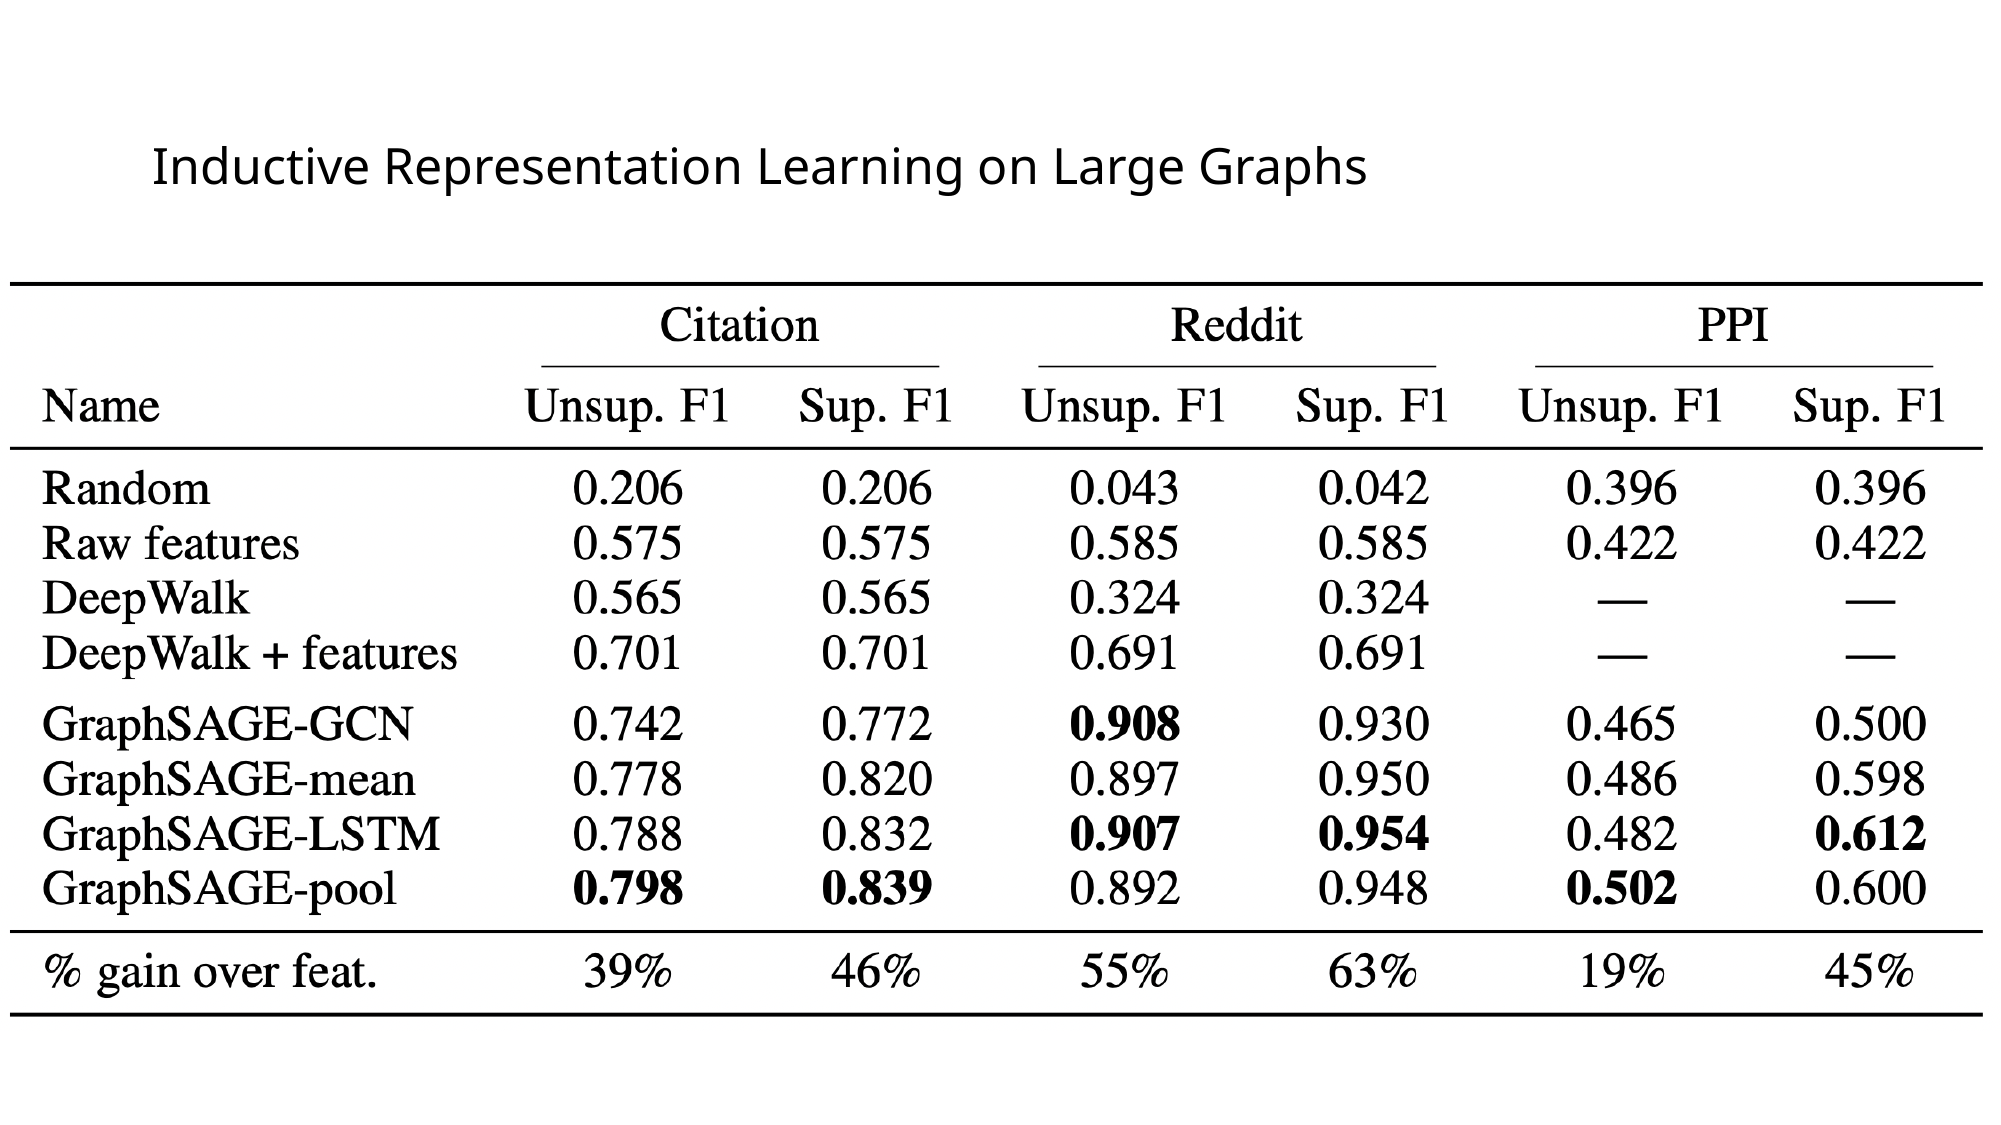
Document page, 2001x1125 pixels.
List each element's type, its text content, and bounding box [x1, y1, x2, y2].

picture [0, 277, 2000, 1032]
title Inductive Representation Learning on Large Graphs [137, 59, 1863, 277]
